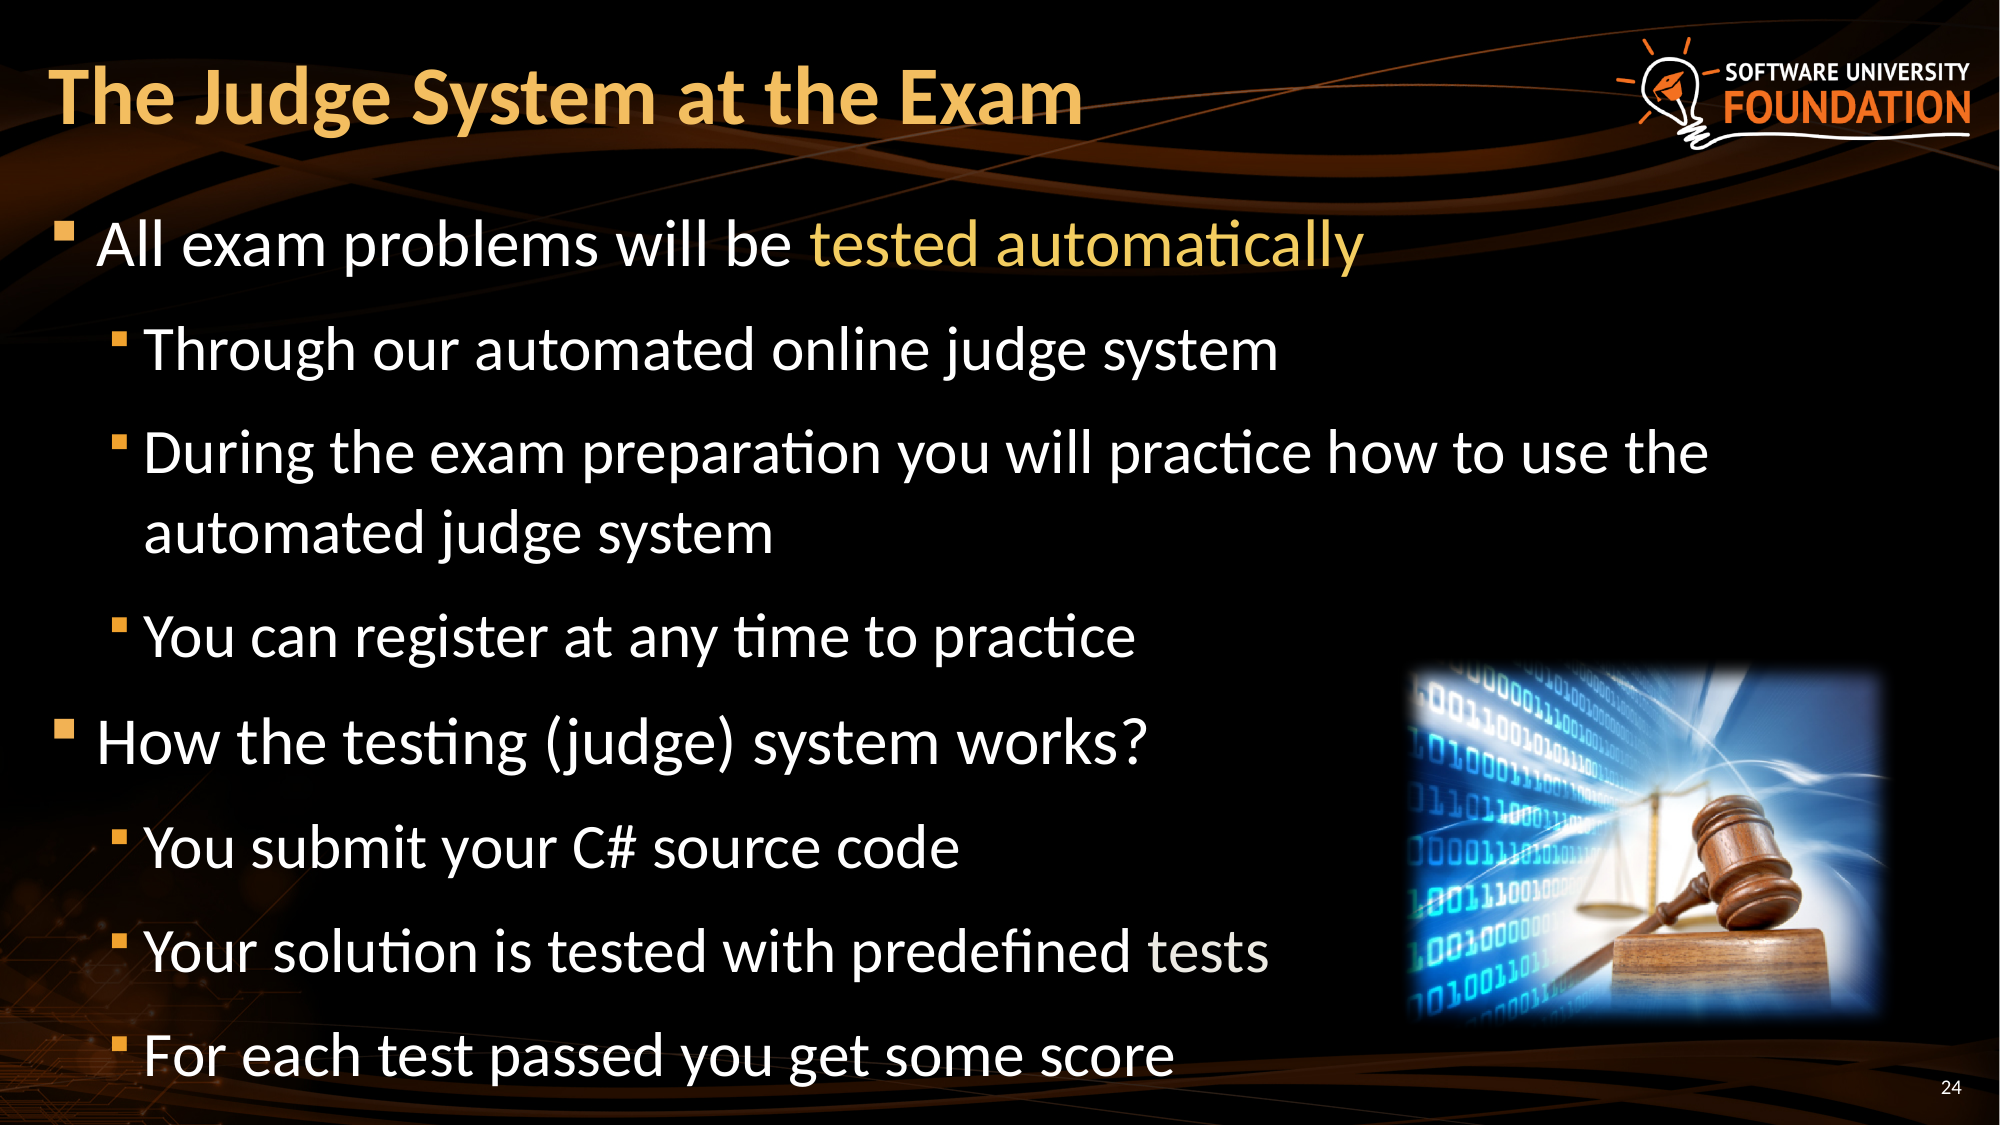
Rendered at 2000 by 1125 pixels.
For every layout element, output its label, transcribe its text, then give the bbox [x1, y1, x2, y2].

list All exam problems will be tested automatically Through our automated online judge system During the exam preparation you will practice how to use the automated judge system You can register at any time to practice How the testing (judge) system works? You submit your C# source code Your solution is tested with predefined tests For each test passed you get some score [31, 188, 1968, 1103]
title The Judge System at the Exam [30, 6, 1602, 189]
picture [0, 0, 2000, 1125]
